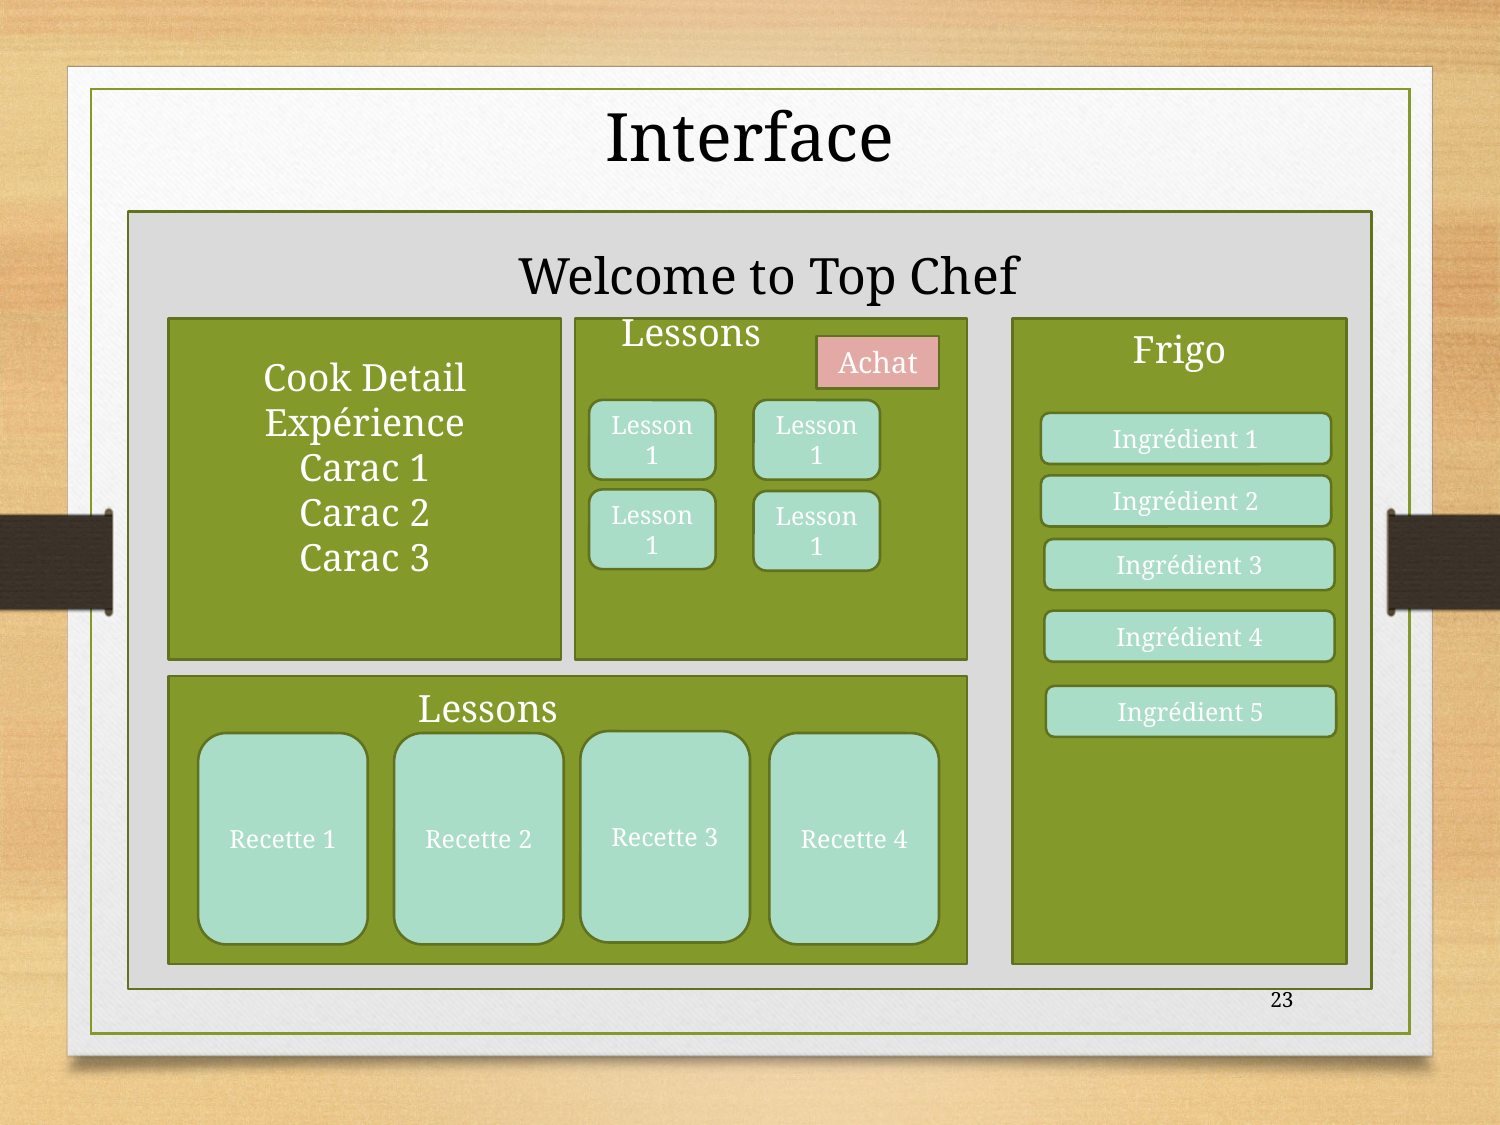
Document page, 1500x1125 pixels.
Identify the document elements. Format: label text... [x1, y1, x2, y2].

text_box Lesson 1 [752, 489, 882, 573]
text_box Lessons [167, 675, 968, 965]
text_box Interface [590, 87, 910, 183]
text_box Recette 4 [768, 731, 941, 946]
text_box [127, 210, 1373, 990]
text_box Lesson 1 [752, 398, 882, 481]
text_box Welcome to Top Chef [367, 237, 1182, 313]
text_box Recette 2 [392, 731, 566, 946]
text_box Cook Detail Expérience Carac 1 Carac 2 Carac 3 [167, 317, 562, 661]
text_box Lessons [574, 317, 968, 661]
text_box Frigo [1011, 317, 1348, 965]
text_box Achat [815, 335, 940, 390]
text_box Recette 3 [578, 729, 752, 944]
text_box Lesson 1 [587, 488, 717, 571]
slide_number 23 [1243, 977, 1309, 1024]
text_box Recette 1 [196, 731, 370, 946]
text_box Ingrédient 3 [1043, 537, 1337, 592]
text_box Ingrédient 1 [1039, 411, 1333, 466]
text_box Ingrédient 2 [1039, 474, 1333, 528]
text_box Ingrédient 4 [1043, 609, 1337, 664]
text_box Lesson 1 [587, 398, 717, 481]
picture [0, 0, 1500, 1125]
text_box Ingrédient 5 [1044, 684, 1338, 739]
